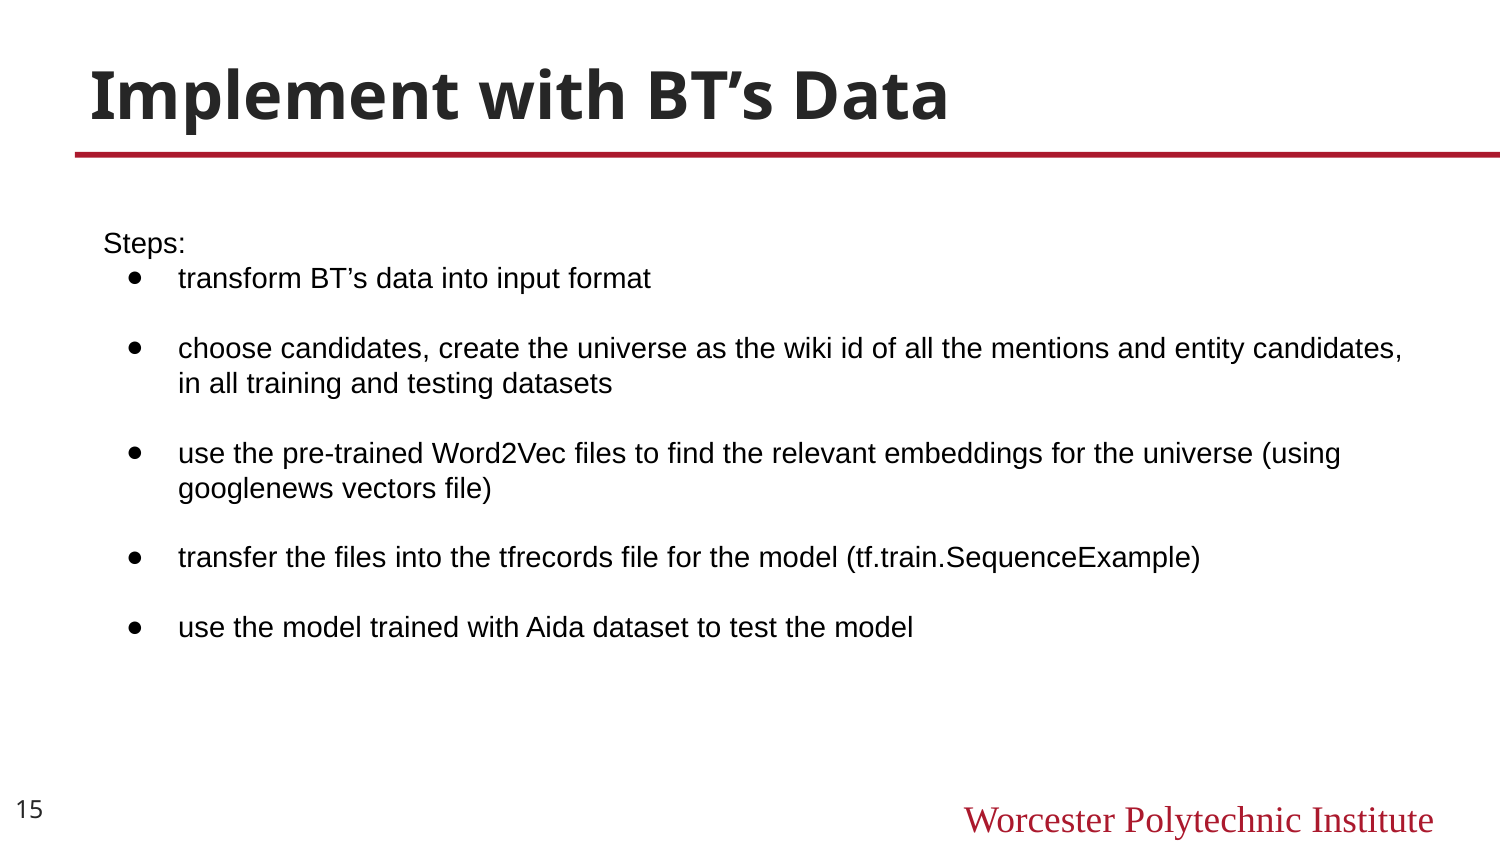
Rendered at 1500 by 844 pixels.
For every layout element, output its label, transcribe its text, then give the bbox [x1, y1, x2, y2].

text_box Steps: transform BT’s data into input format choose candidates, create the universe as the wiki id of all the mentions and entity candidates, in all training and testing datasets use the pre-trained Word2Vec files to find the relevant embeddings for the universe (using googlenews vectors file) transfer the files into the tfrecords file for the model (tf.train.SequenceExample) use the model trained with Aida dataset to test the model [88, 209, 1439, 765]
slide_number ‹#› [0, 785, 75, 835]
title Implement with BT’s Data [75, 42, 1425, 141]
